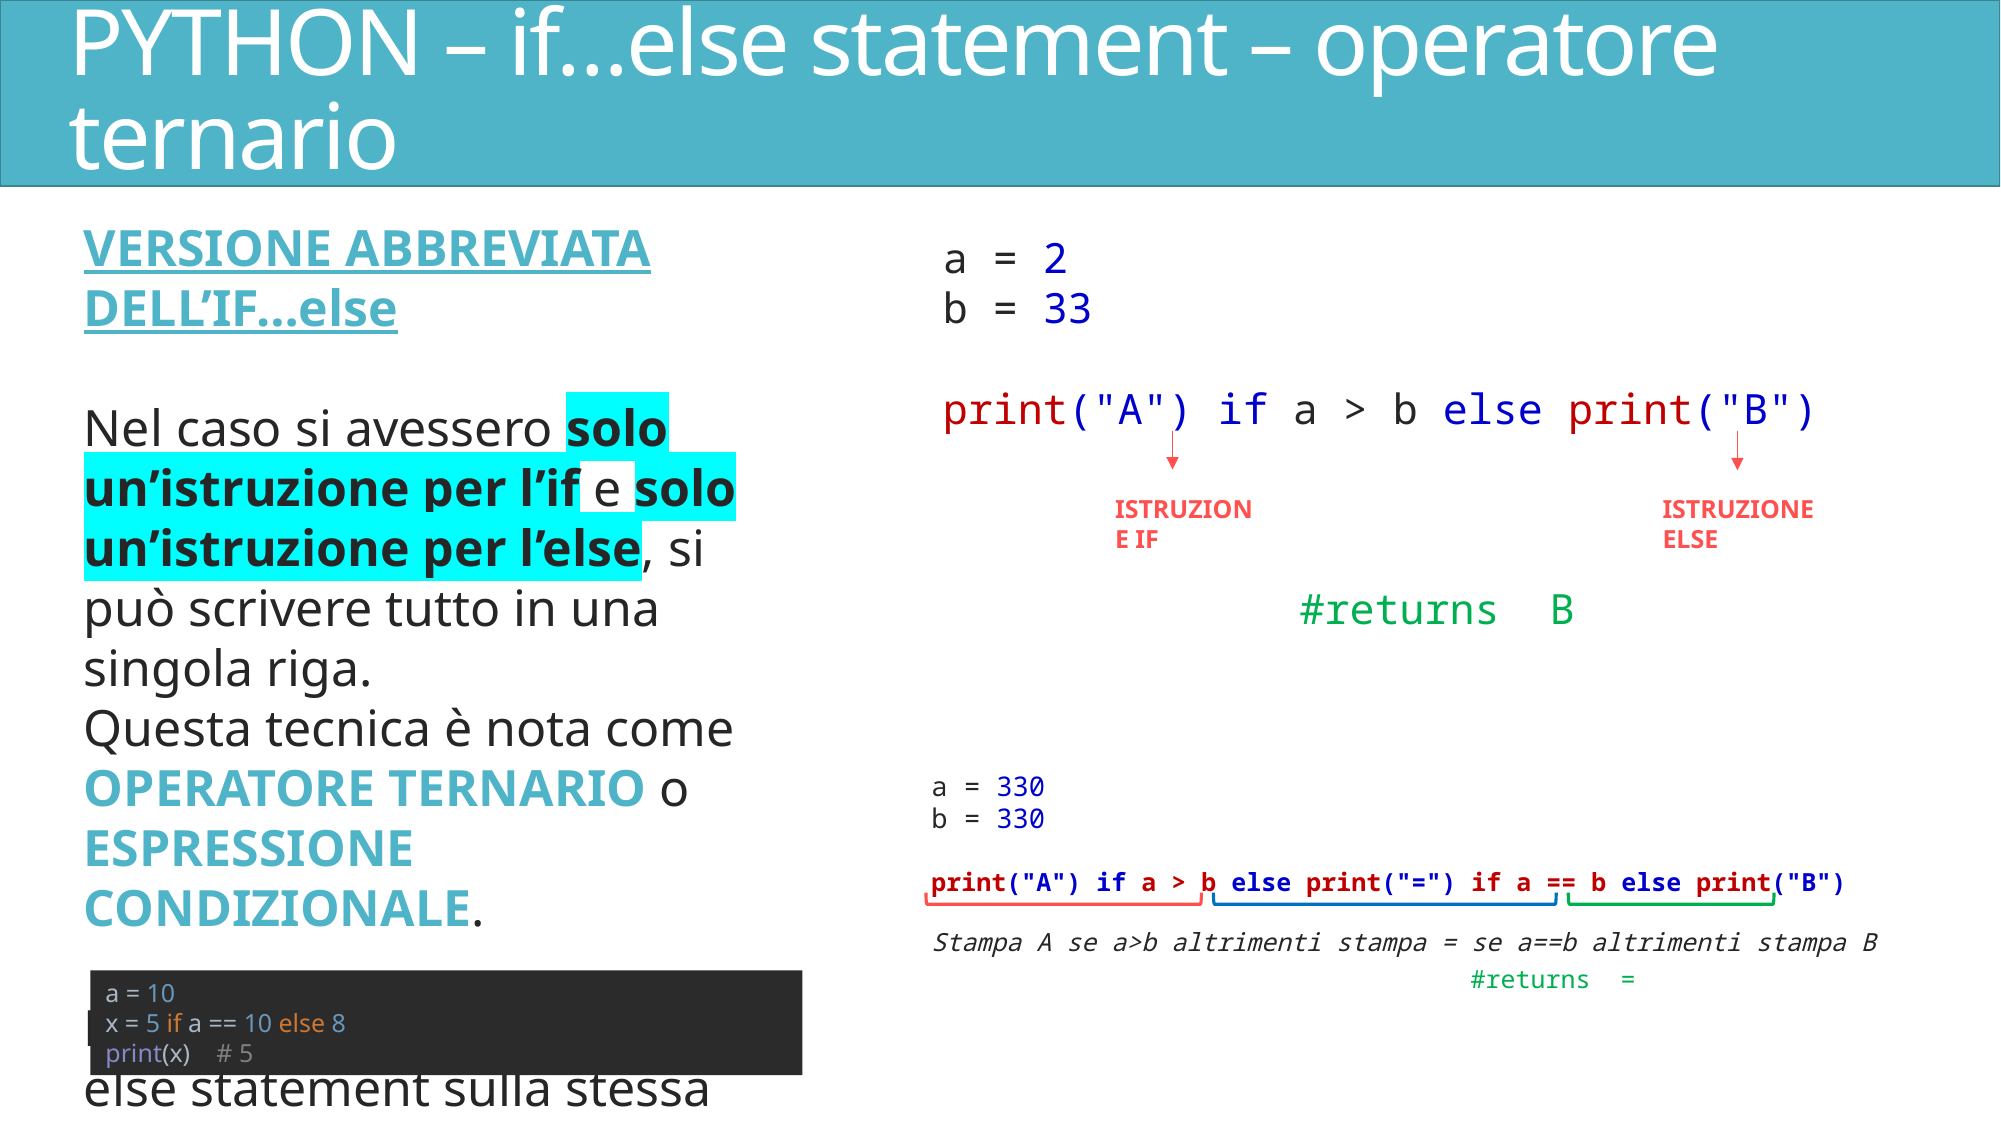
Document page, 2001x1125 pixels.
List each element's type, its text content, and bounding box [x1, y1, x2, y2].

text_box [1212, 892, 1557, 906]
text_box [1567, 892, 1775, 906]
text_box a = 330 b = 330 print("A") if a > b else print("=") if a == b else print("B") Stampa A se a>b altrimenti stampa = se a==b altrimenti stampa B #returns = [901, 693, 1910, 1070]
list a = 2 b = 33 print("A") if a > b else print("B") #returns B [912, 208, 1947, 657]
title PYTHON – if…else statement – operatore ternario [53, 19, 1949, 170]
text_box ISTRUZIONE ELSE [1647, 485, 1856, 561]
text_box [925, 892, 1203, 906]
list VERSIONE ABBREVIATA DELL’IF…else Nel caso si avessero solo un’istruzione per l’if e solo un’istruzione per l’else, si può scrivere tutto in una singola riga. Questa tecnica è nota come OPERATORE TERNARIO o ESPRESSIONE CONDIZIONALE. E’ possibile avere anche più else statement sulla stessa riga. [53, 208, 820, 1076]
text_box a = 10 x = 5 if a == 10 else 8 print(x) # 5 [90, 970, 803, 1076]
text_box ISTRUZIONE IF [1100, 485, 1277, 561]
